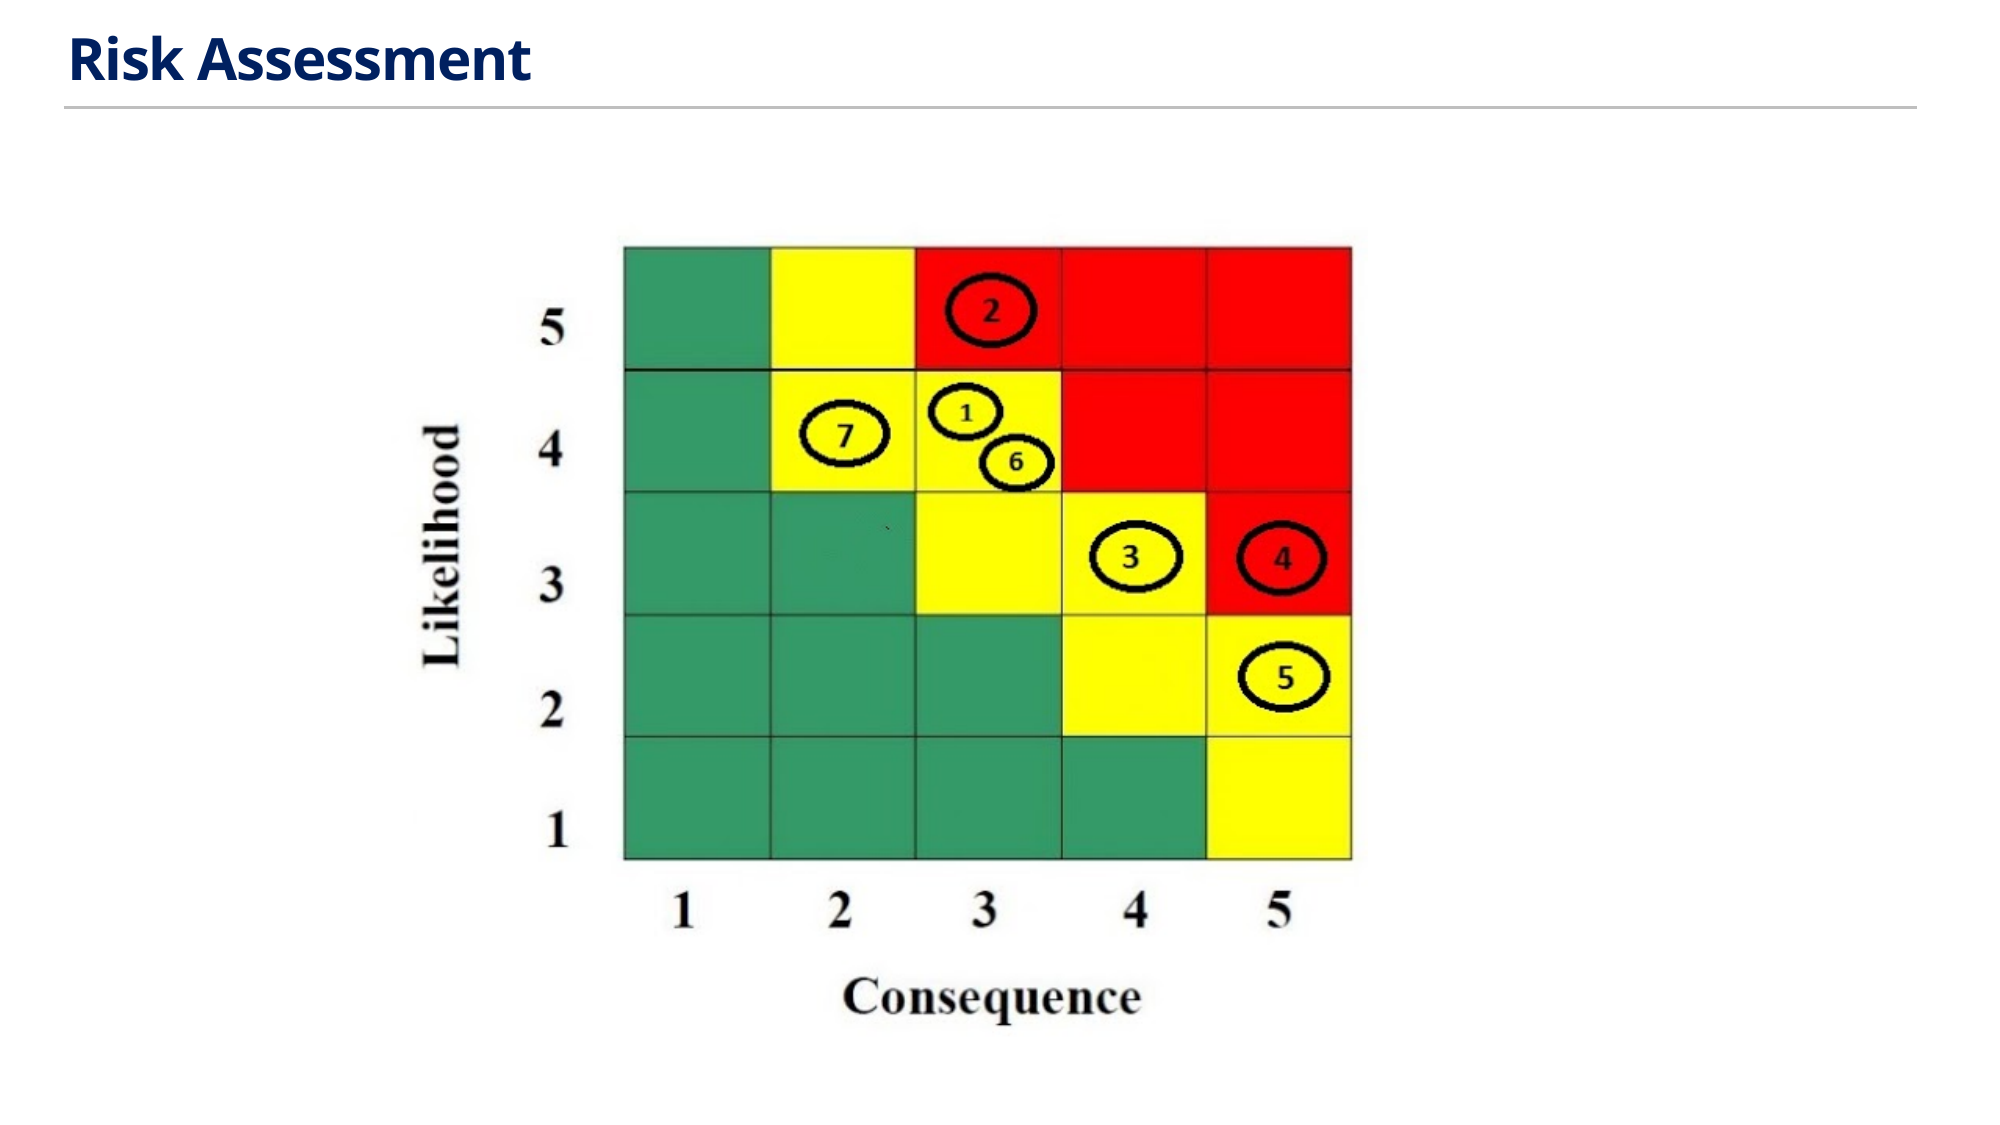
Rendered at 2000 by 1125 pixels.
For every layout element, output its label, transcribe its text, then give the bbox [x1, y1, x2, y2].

text_box Risk Assessment [0, 0, 1971, 106]
picture [370, 213, 1368, 1038]
